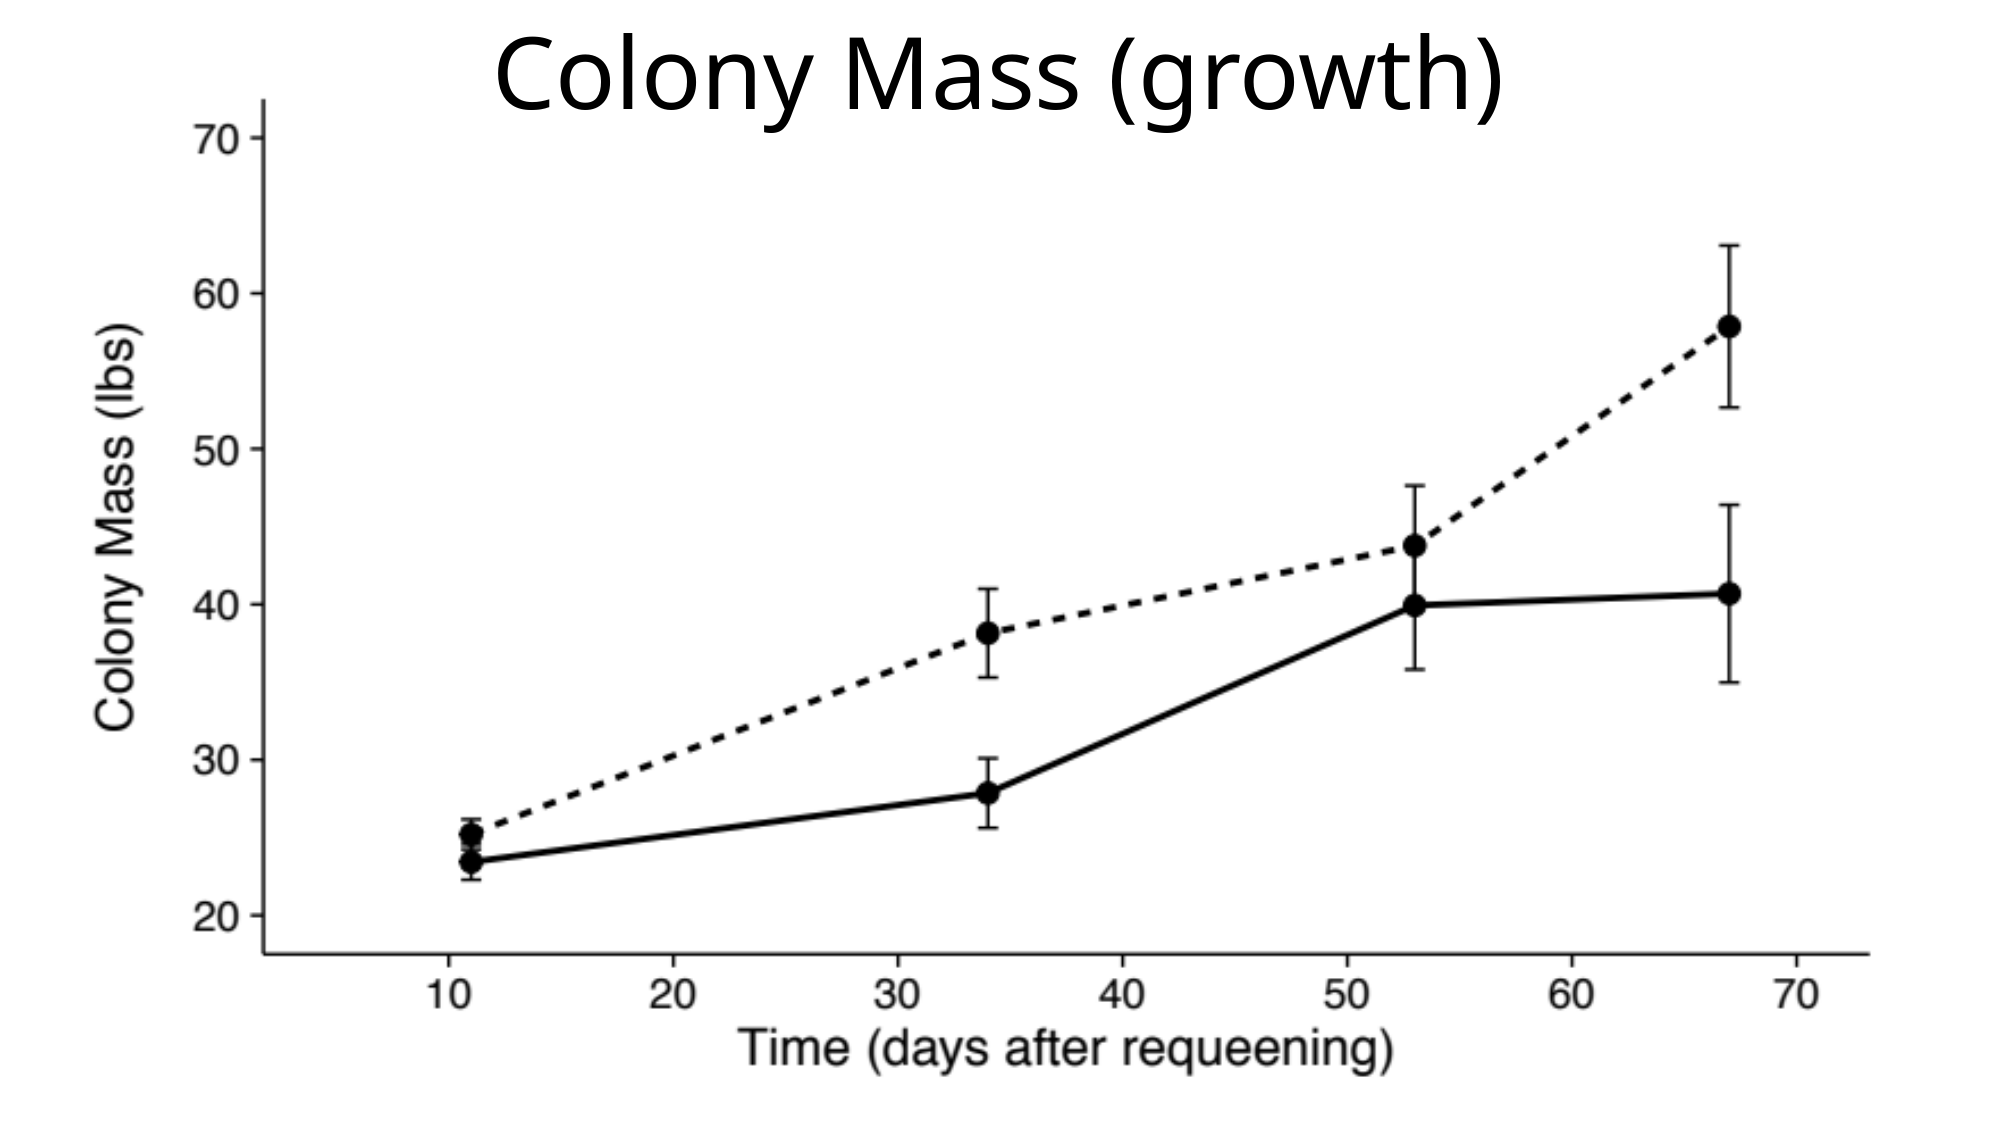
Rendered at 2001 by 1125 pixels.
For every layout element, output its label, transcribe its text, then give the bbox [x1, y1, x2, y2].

picture [70, 77, 1892, 1098]
title Colony Mass (growth) [136, 0, 1862, 77]
